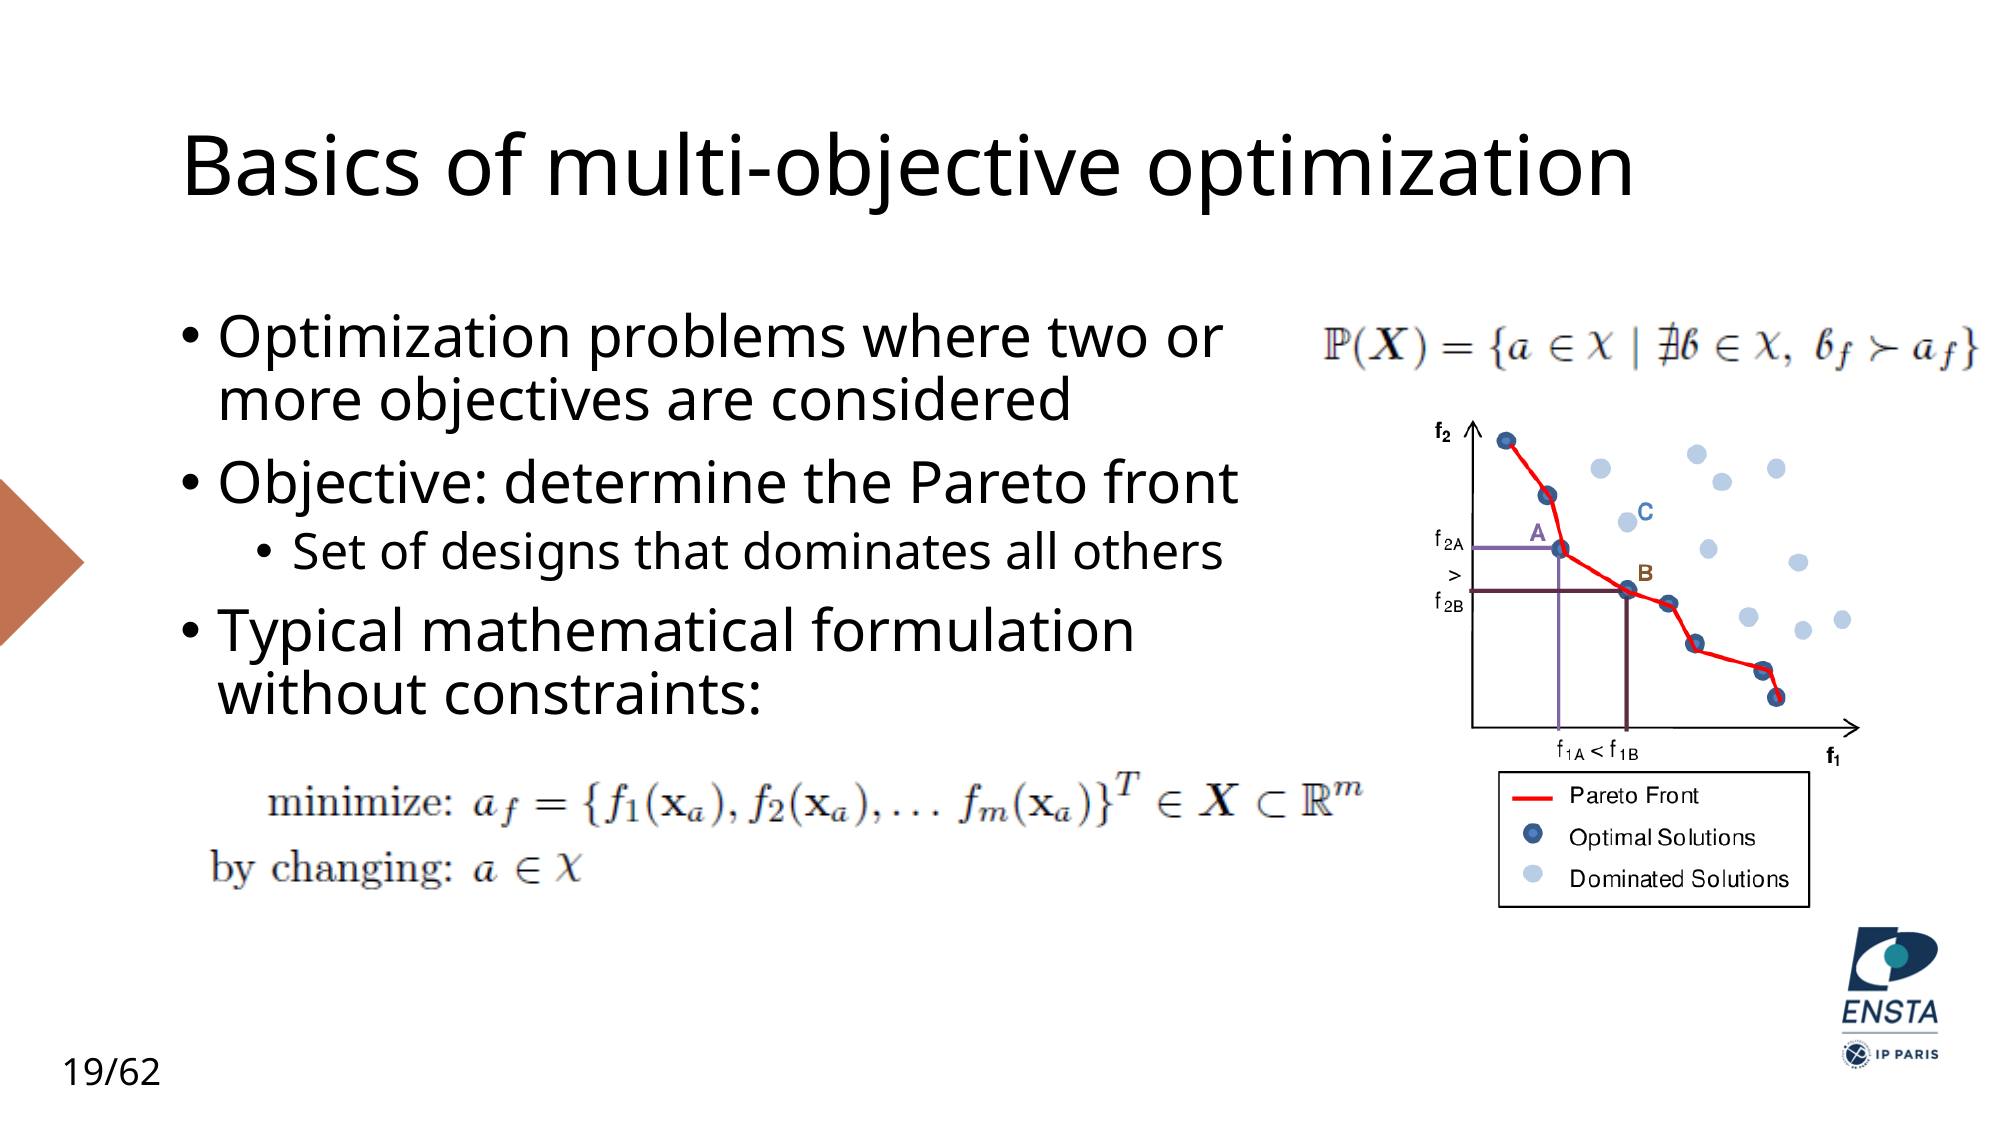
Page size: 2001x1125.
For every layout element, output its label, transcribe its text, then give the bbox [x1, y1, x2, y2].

picture [1416, 405, 1877, 908]
title Basics of multi-objective optimization [165, 59, 1819, 278]
picture [1830, 915, 1950, 1081]
picture [1307, 299, 1986, 389]
text_box Optimization problems where two or more objectives are considered Objective: determine the Pareto front Set of designs that dominates all others Typical mathematical formulation without constraints: [165, 299, 1359, 1014]
text_box 19/62 [46, 1040, 177, 1100]
picture [192, 754, 1388, 908]
